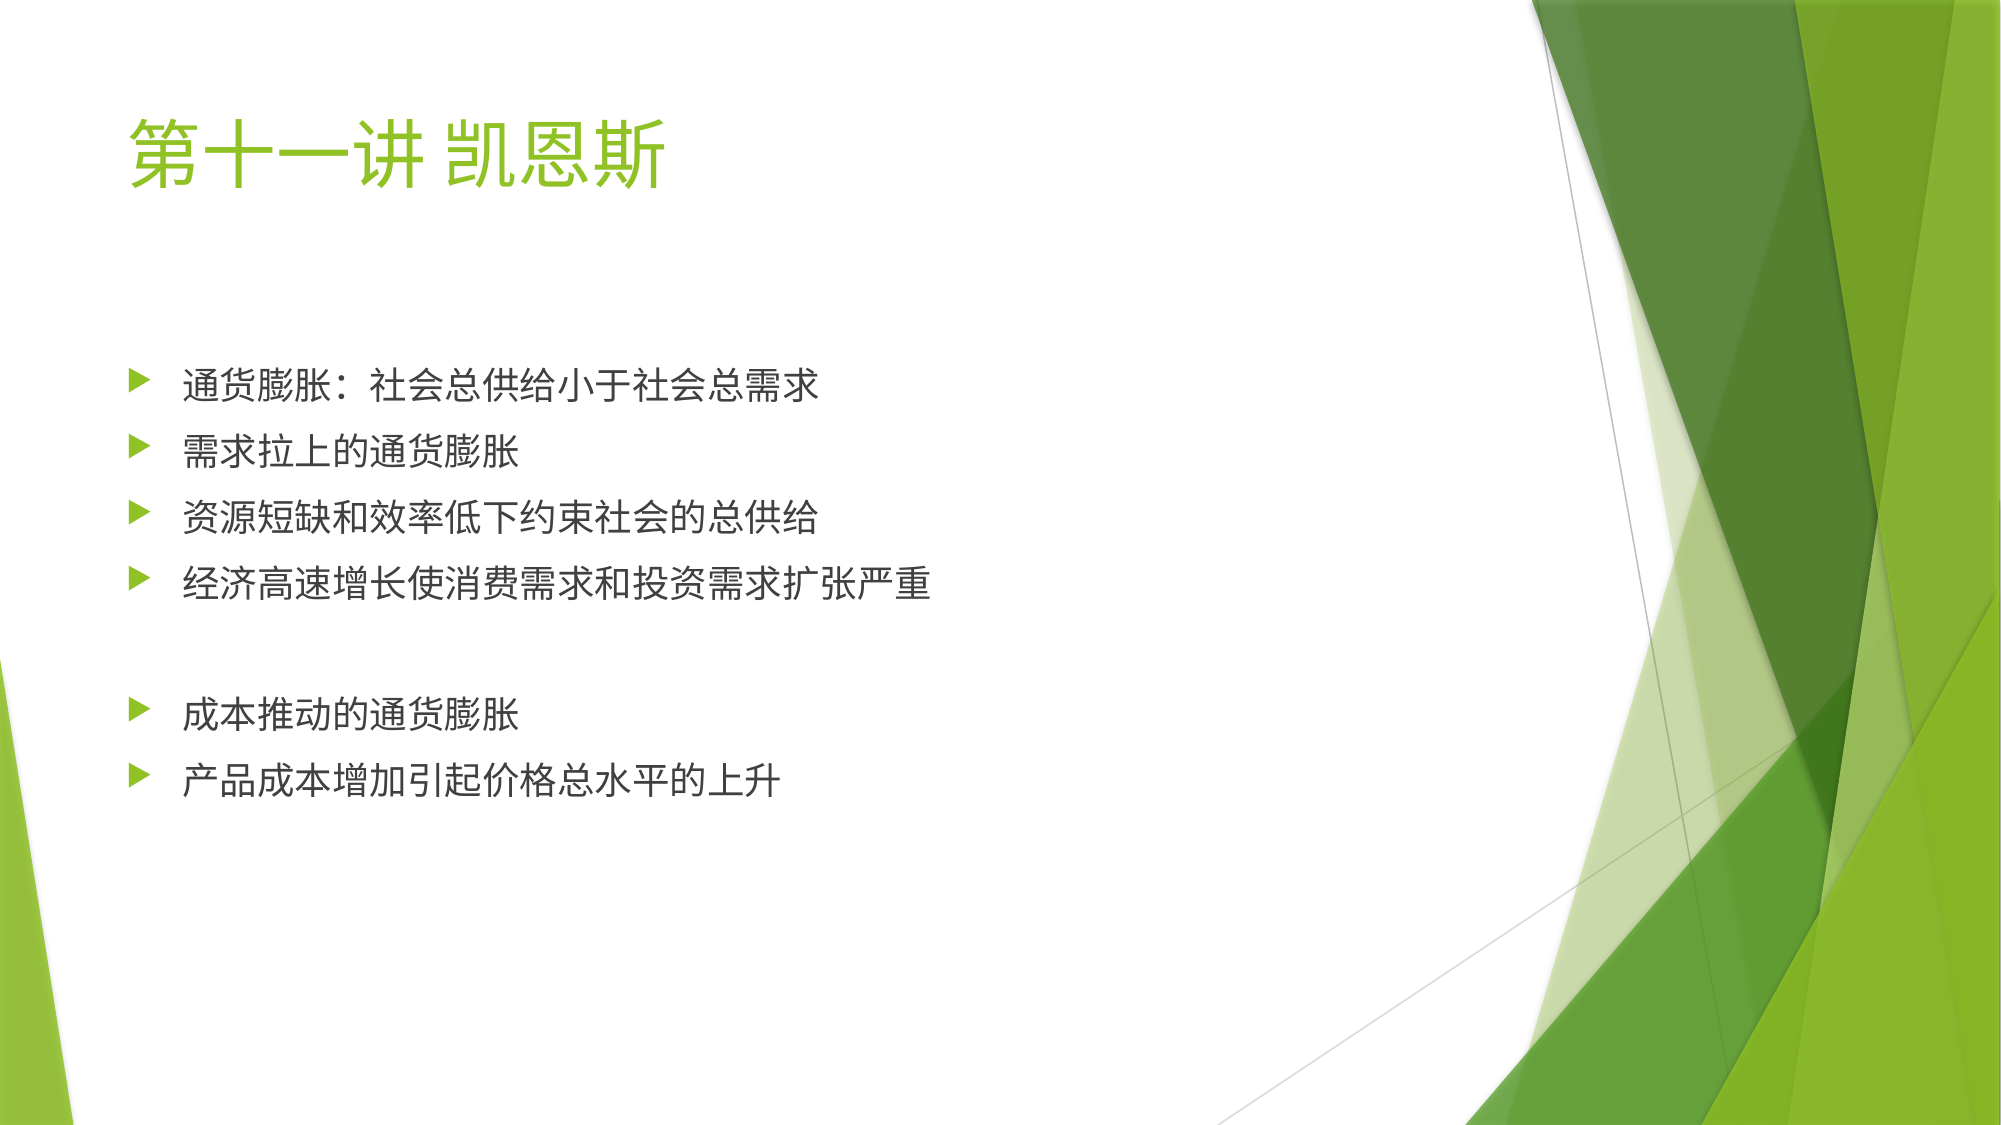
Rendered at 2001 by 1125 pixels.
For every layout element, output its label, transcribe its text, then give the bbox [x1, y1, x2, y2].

title 第十一讲 凯恩斯 [111, 99, 1522, 317]
list 通货膨胀：社会总供给小于社会总需求 需求拉上的通货膨胀 资源短缺和效率低下约束社会的总供给 经济高速增长使消费需求和投资需求扩张严重 成本推动的通货膨胀 产品成本增加引起价格总水平的上升 [111, 354, 1522, 992]
